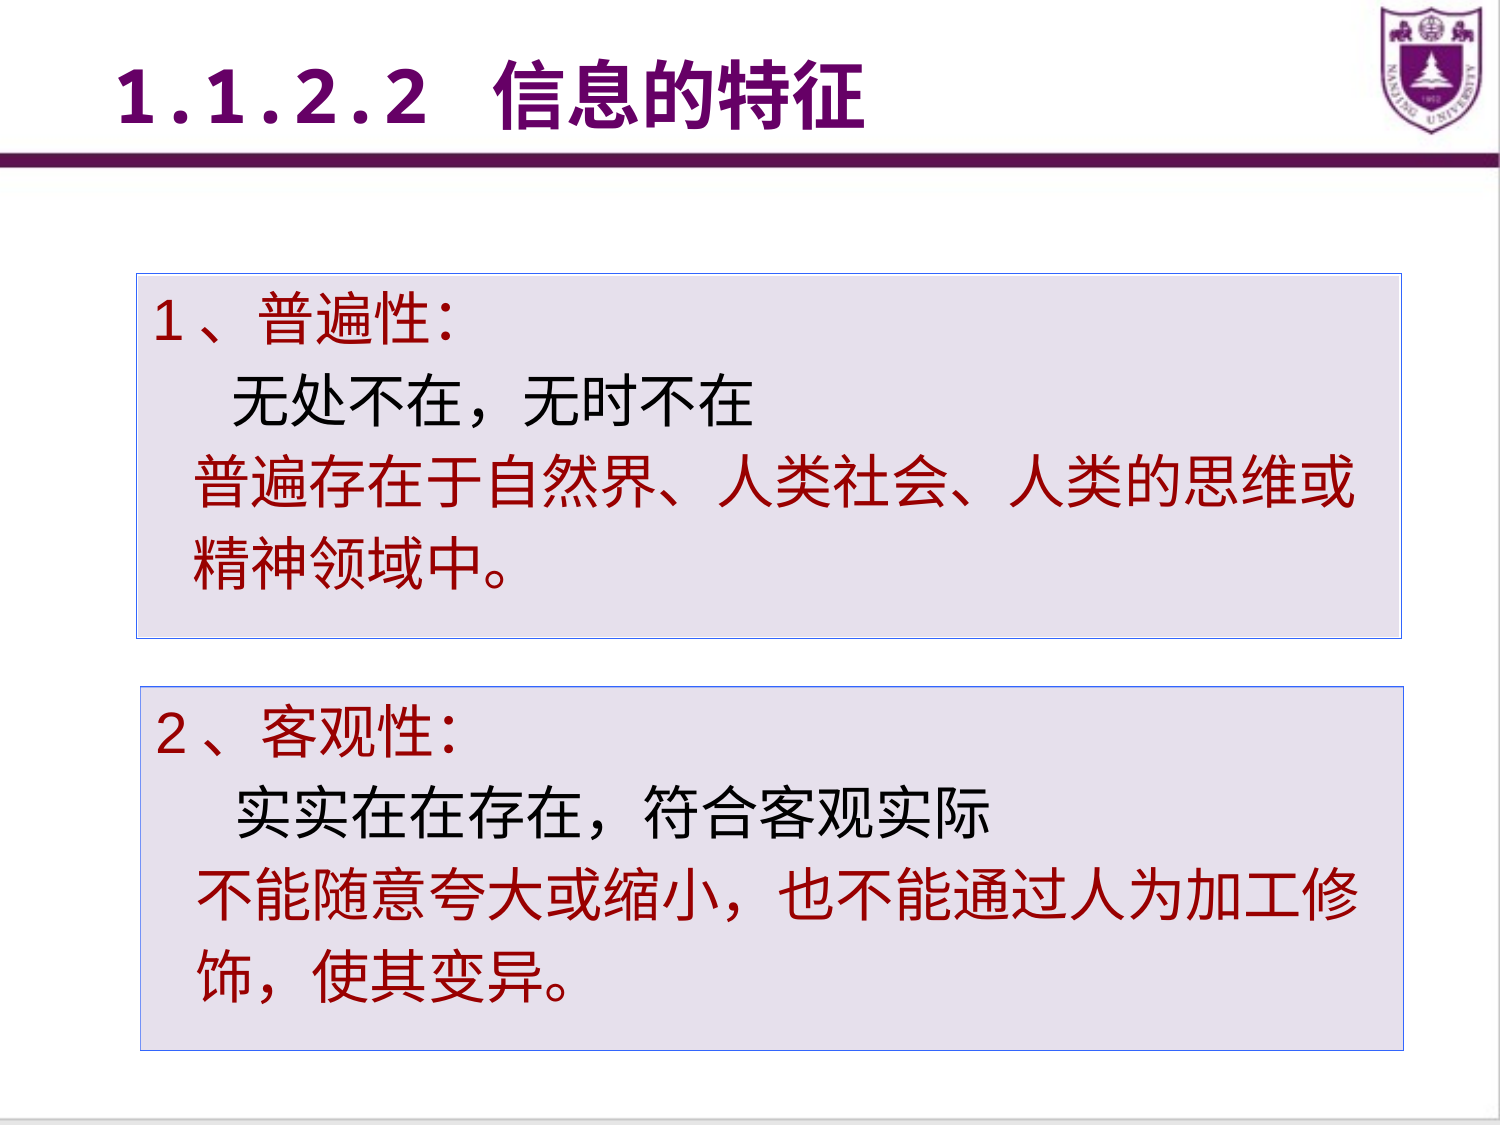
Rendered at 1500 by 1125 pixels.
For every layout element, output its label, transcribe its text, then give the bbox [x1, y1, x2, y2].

title 1.1.2.2 信息的特征 [98, 0, 1500, 188]
picture [0, 0, 1500, 1125]
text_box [138, 685, 1406, 1053]
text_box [135, 272, 1403, 641]
